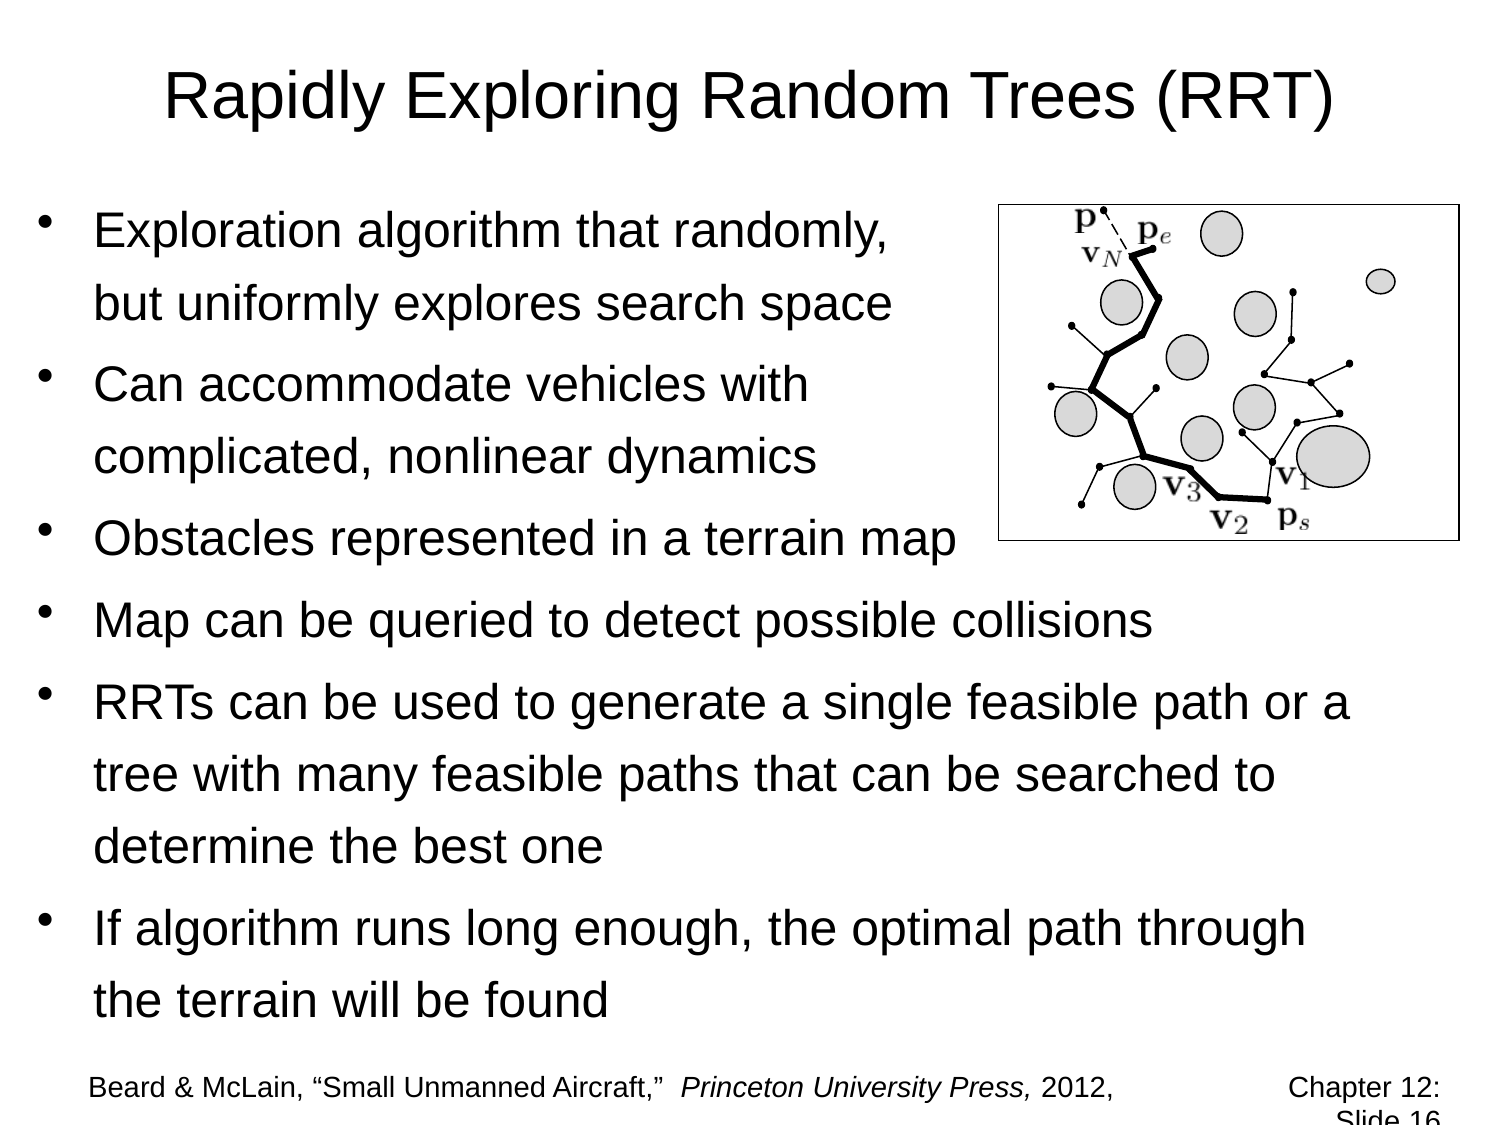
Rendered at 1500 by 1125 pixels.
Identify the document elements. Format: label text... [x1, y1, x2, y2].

list Exploration algorithm that randomly, but uniformly explores search space Can accommodate vehicles with complicated, nonlinear dynamics Obstacles represented in a terrain map Map can be queried to detect possible collisions RRTs can be used to generate a single feasible path or a tree with many feasible paths that can be searched to determine the best one If algorithm runs long enough, the optimal path through the terrain will be found [21, 178, 1373, 1099]
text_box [998, 204, 1460, 541]
title Rapidly Exploring Random Trees (RRT) [74, 39, 1426, 145]
